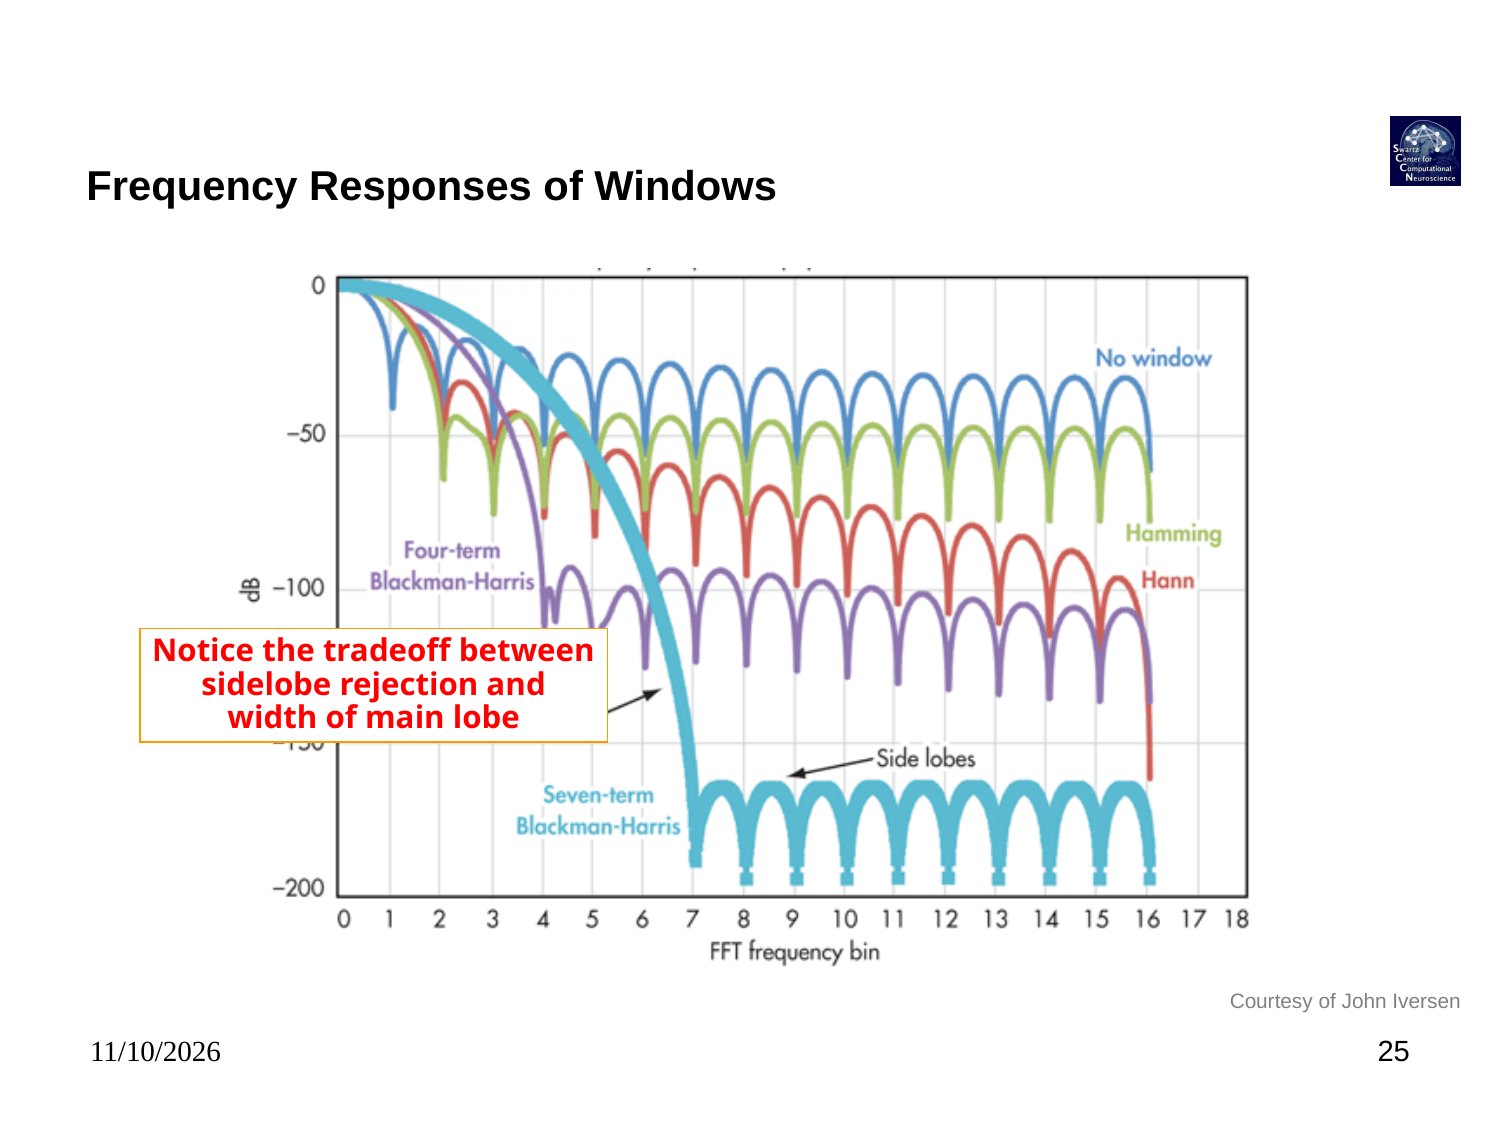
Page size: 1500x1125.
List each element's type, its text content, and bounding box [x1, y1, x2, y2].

text_box Frequency Responses of Windows [73, 96, 1500, 278]
slide_number 25 [1074, 1024, 1426, 1103]
text_box Notice the tradeoff between sidelobe rejection and width of main lobe [139, 628, 227, 743]
picture [1390, 116, 1462, 186]
text_box Courtesy of John Iversen [1215, 979, 1476, 1020]
picture [232, 268, 1266, 971]
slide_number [74, 1024, 426, 1103]
